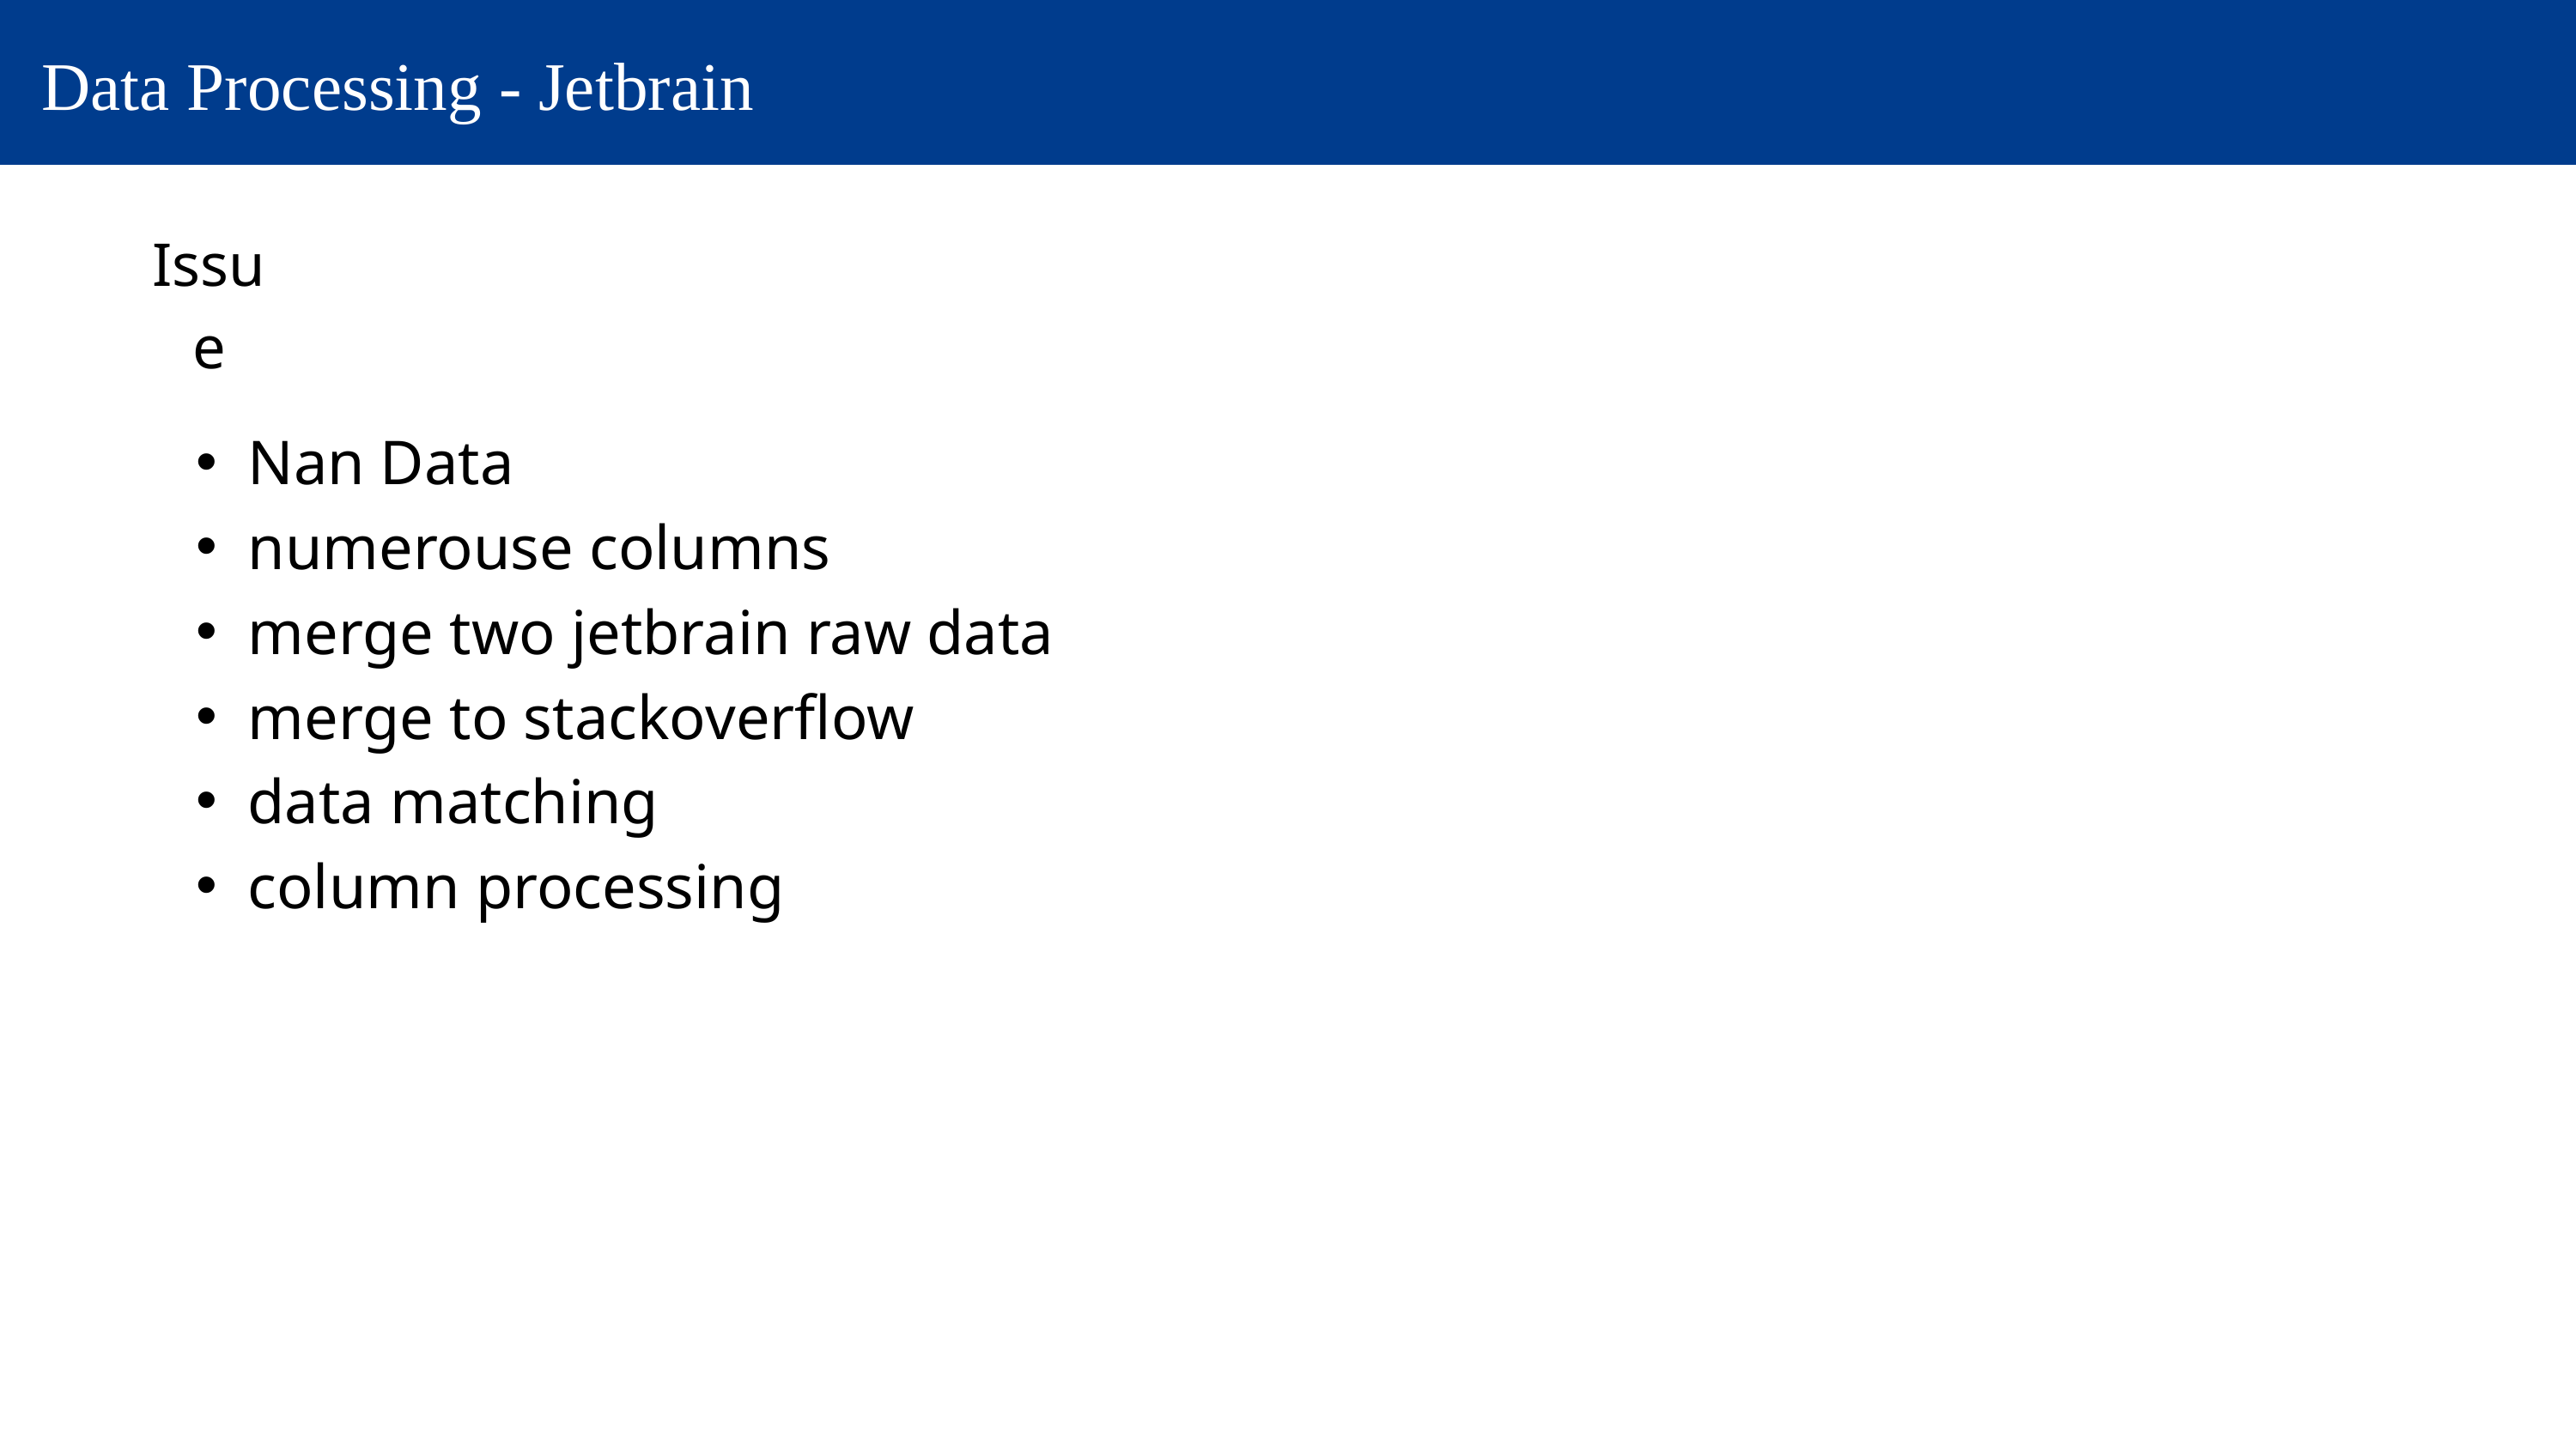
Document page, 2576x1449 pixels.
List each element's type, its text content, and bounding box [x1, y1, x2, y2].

text_box Issue [144, 215, 274, 381]
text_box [0, 0, 2576, 165]
text_box Nan Data numerouse columns merge two jetbrain raw data merge to stackoverflow data matching column processing [144, 412, 1151, 921]
